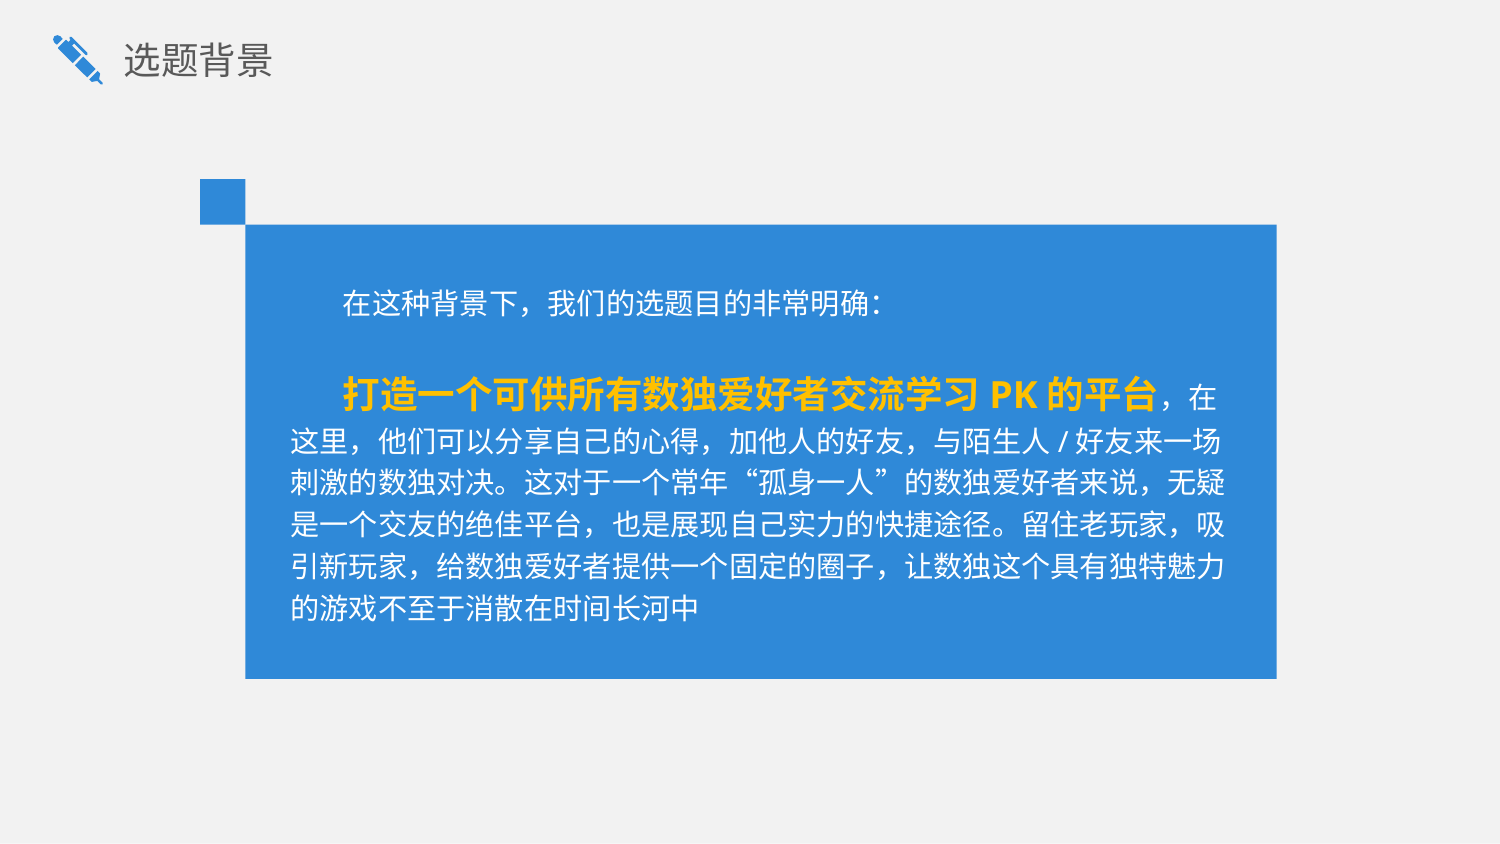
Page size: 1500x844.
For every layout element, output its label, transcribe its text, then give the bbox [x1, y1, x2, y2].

text_box [198, 177, 248, 227]
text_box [245, 224, 1277, 680]
text_box 选题背景 [123, 28, 474, 91]
